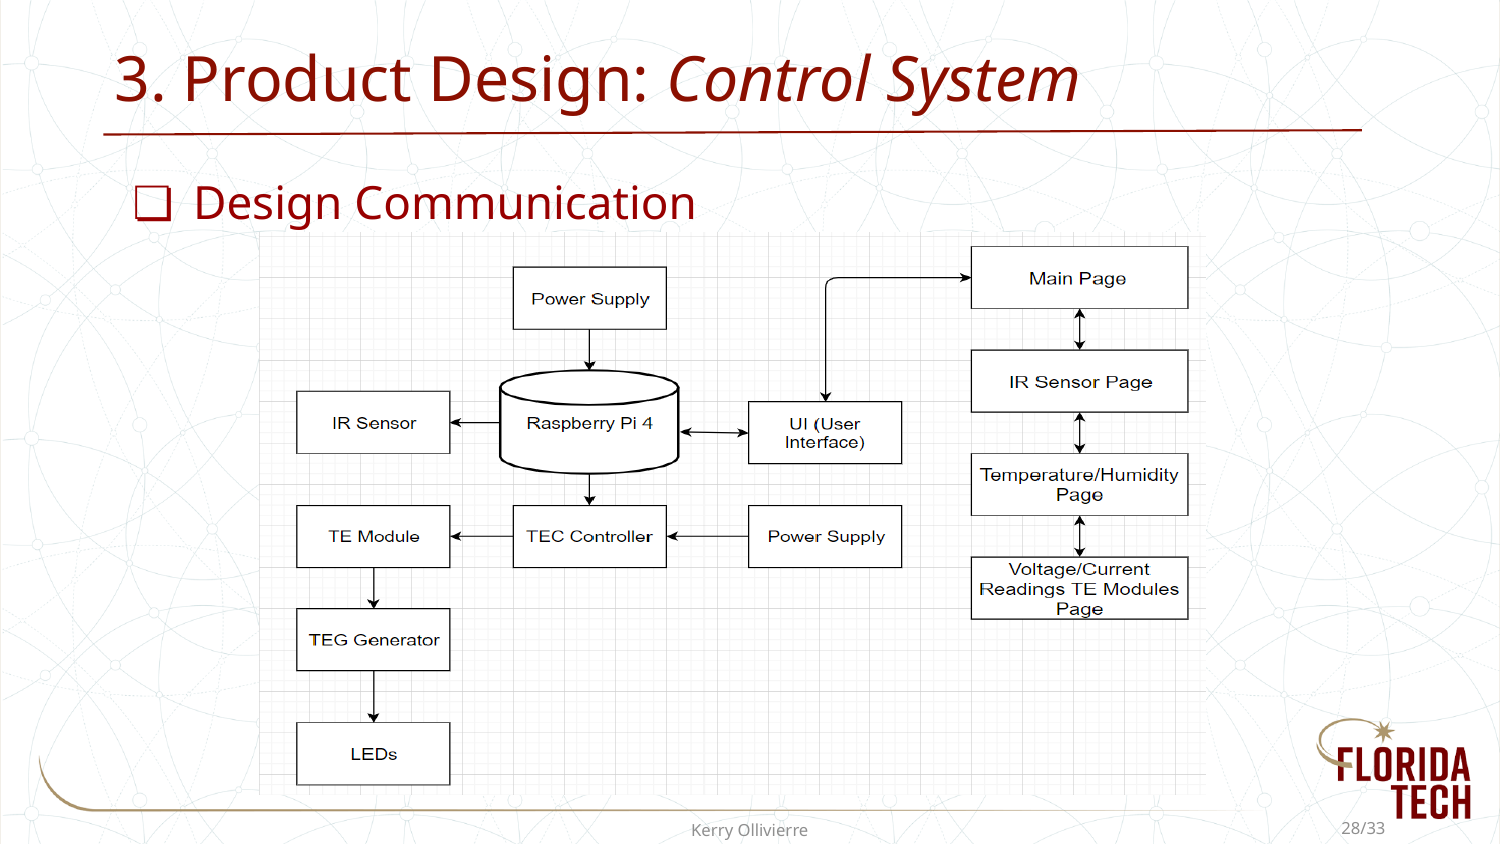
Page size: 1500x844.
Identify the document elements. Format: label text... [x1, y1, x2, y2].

text_box Design Communication [103, 158, 1049, 233]
slide_number ‹#›/33 [1059, 807, 1397, 844]
footer Kerry Ollivierre [496, 807, 1004, 844]
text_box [103, 129, 1363, 135]
title 3. Product Design: Control System [103, 0, 1397, 164]
picture [0, 0, 1500, 844]
